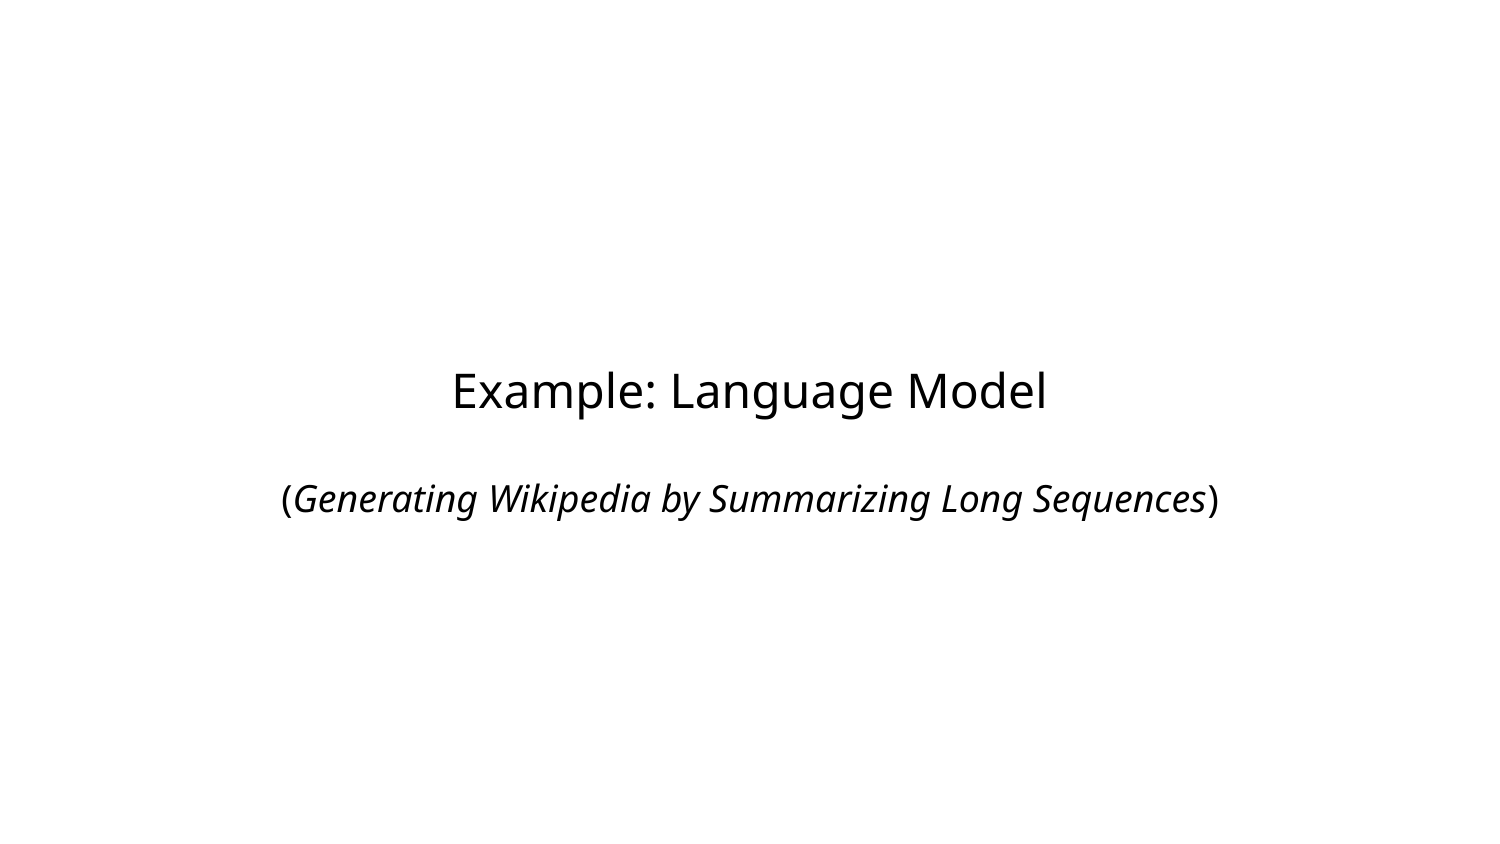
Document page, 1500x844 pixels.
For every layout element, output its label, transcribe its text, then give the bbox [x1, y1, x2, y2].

list Example: Language Model (Generating Wikipedia by Summarizing Long Sequences) [109, 225, 1391, 769]
